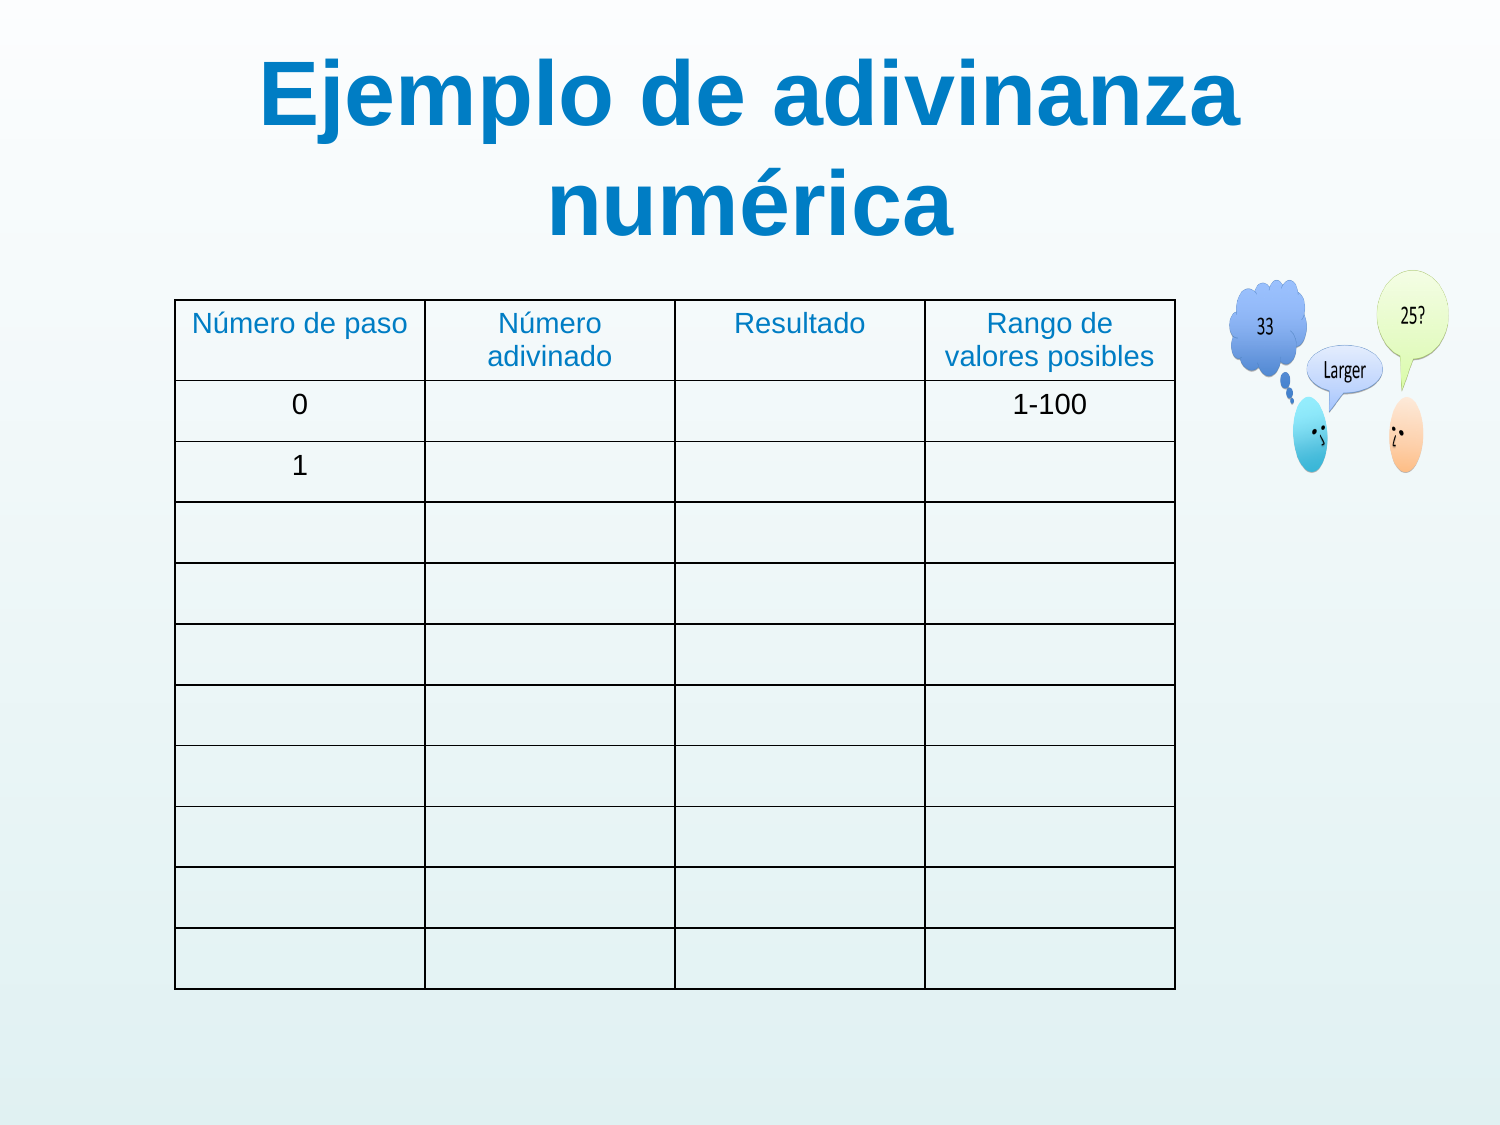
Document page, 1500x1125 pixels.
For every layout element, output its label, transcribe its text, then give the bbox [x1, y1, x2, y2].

table_cell [676, 868, 924, 927]
table_cell 0 [176, 381, 424, 441]
table_cell [926, 868, 1174, 927]
table_cell [676, 625, 924, 684]
table_cell [426, 929, 674, 988]
table_cell [426, 442, 674, 501]
table_cell [426, 381, 674, 441]
table_cell [926, 564, 1174, 623]
table_cell [926, 503, 1174, 562]
table_cell [676, 564, 924, 623]
table_cell [926, 442, 1174, 501]
table_header Número adivinado [426, 301, 674, 380]
table_cell [176, 564, 424, 623]
table_cell [426, 807, 674, 866]
table_cell [176, 625, 424, 684]
table_cell [176, 807, 424, 866]
table_cell [676, 686, 924, 745]
table_cell [926, 686, 1174, 745]
table_cell [926, 746, 1174, 806]
table_header Número de paso [176, 301, 424, 380]
table_header Resultado [676, 301, 924, 380]
table_cell [926, 807, 1174, 866]
table_cell [676, 929, 924, 988]
table_cell 1 [176, 442, 424, 501]
table_cell [176, 746, 424, 806]
table_cell [176, 503, 424, 562]
table_cell [426, 686, 674, 745]
table_cell [676, 442, 924, 501]
table_cell [176, 868, 424, 927]
table_cell [676, 381, 924, 441]
table_cell [176, 929, 424, 988]
table_cell [426, 625, 674, 684]
table_cell [926, 929, 1174, 988]
table_cell [176, 686, 424, 745]
table_cell [676, 746, 924, 806]
table_header Rango de valores posibles [926, 301, 1174, 380]
table_cell [426, 746, 674, 806]
table_cell [426, 564, 674, 623]
table_cell [926, 625, 1174, 684]
table_cell [426, 503, 674, 562]
table_cell [426, 868, 674, 927]
table_cell [676, 807, 924, 866]
title Ejemplo de adivinanza numérica [75, 50, 1425, 238]
picture [1224, 262, 1457, 481]
table_cell 1-100 [926, 381, 1174, 441]
table_cell [676, 503, 924, 562]
